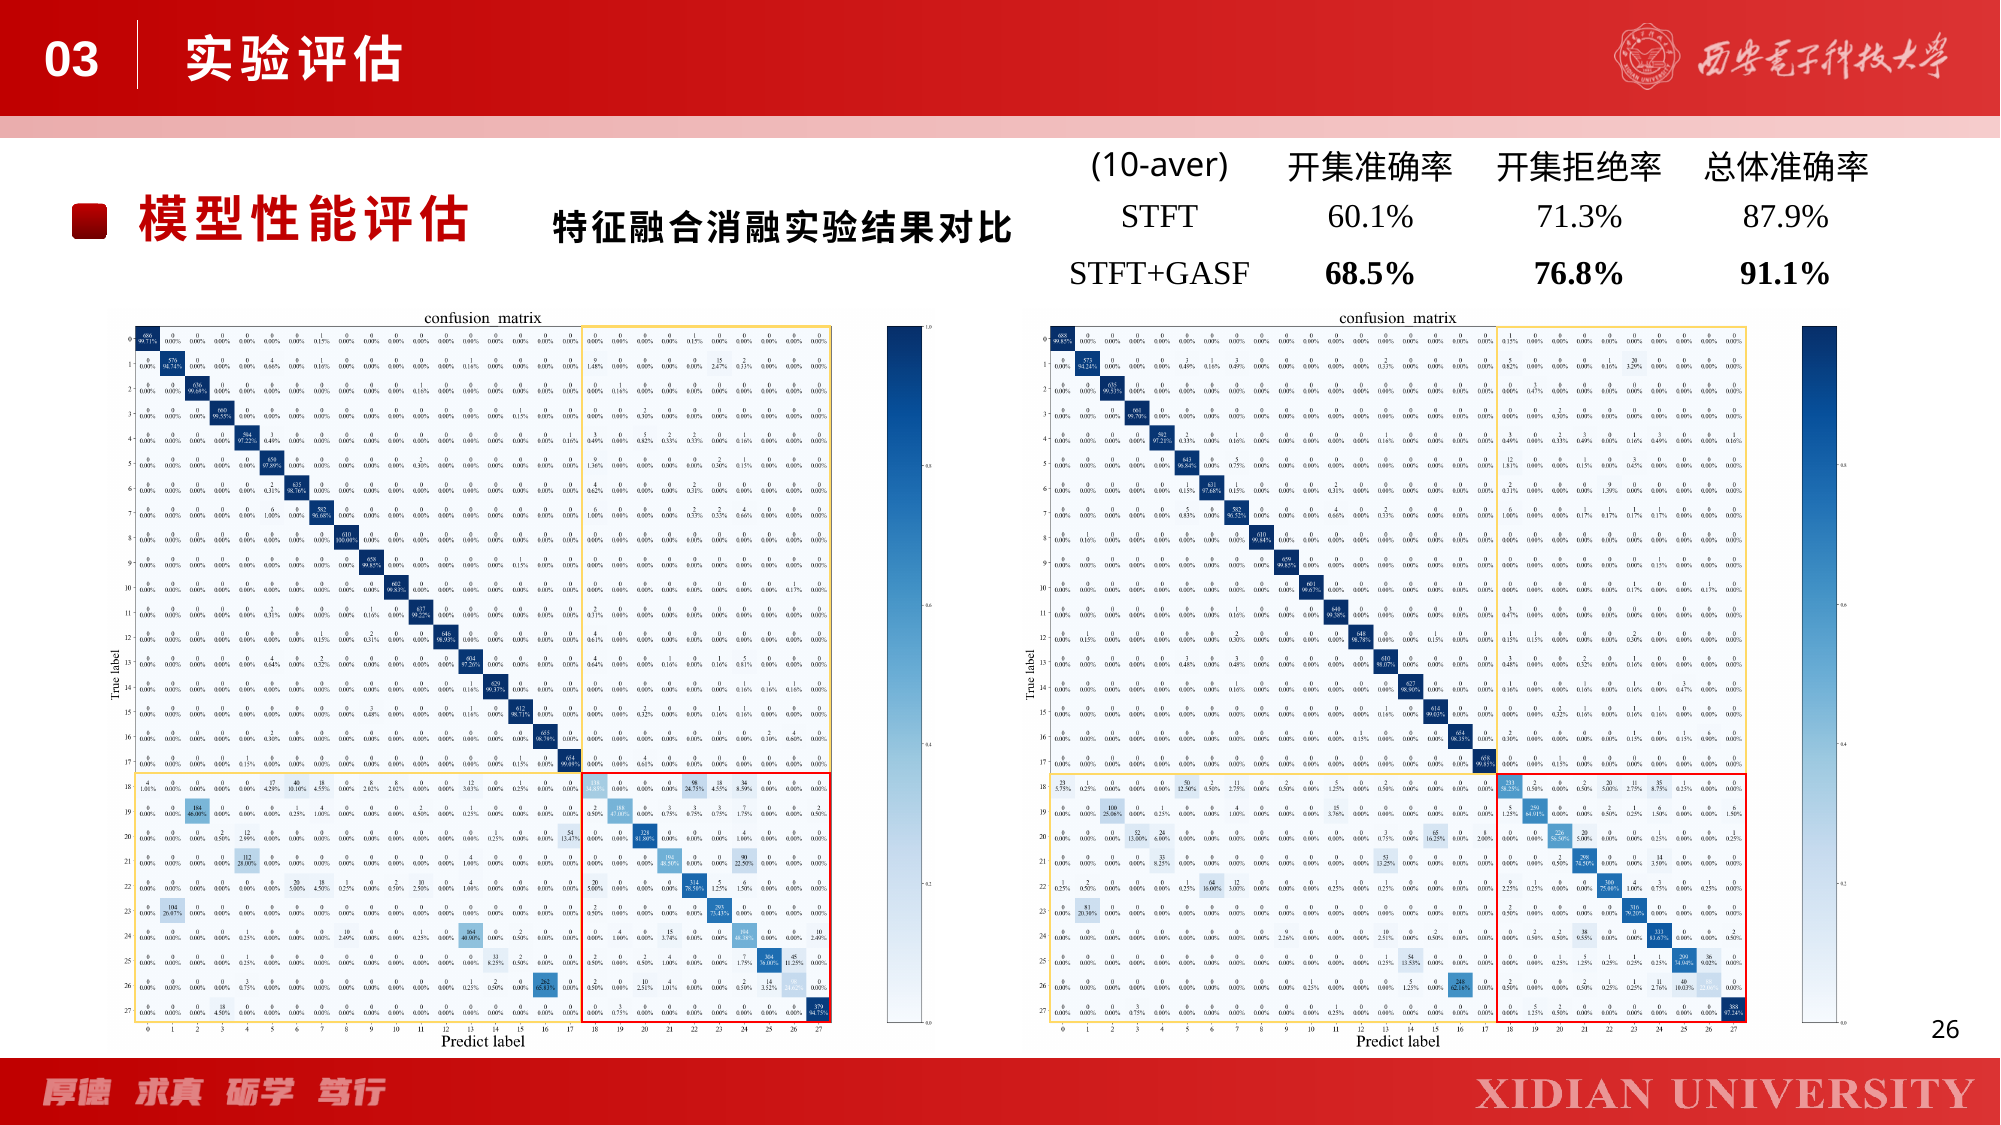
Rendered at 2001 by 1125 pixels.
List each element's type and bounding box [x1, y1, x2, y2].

text_box [21, 22, 1975, 1125]
text_box [1050, 327, 1746, 1023]
picture [1022, 308, 1850, 1053]
text_box [0, 0, 2000, 1125]
text_box [71, 180, 490, 256]
text_box [134, 326, 831, 1022]
picture [107, 308, 934, 1053]
